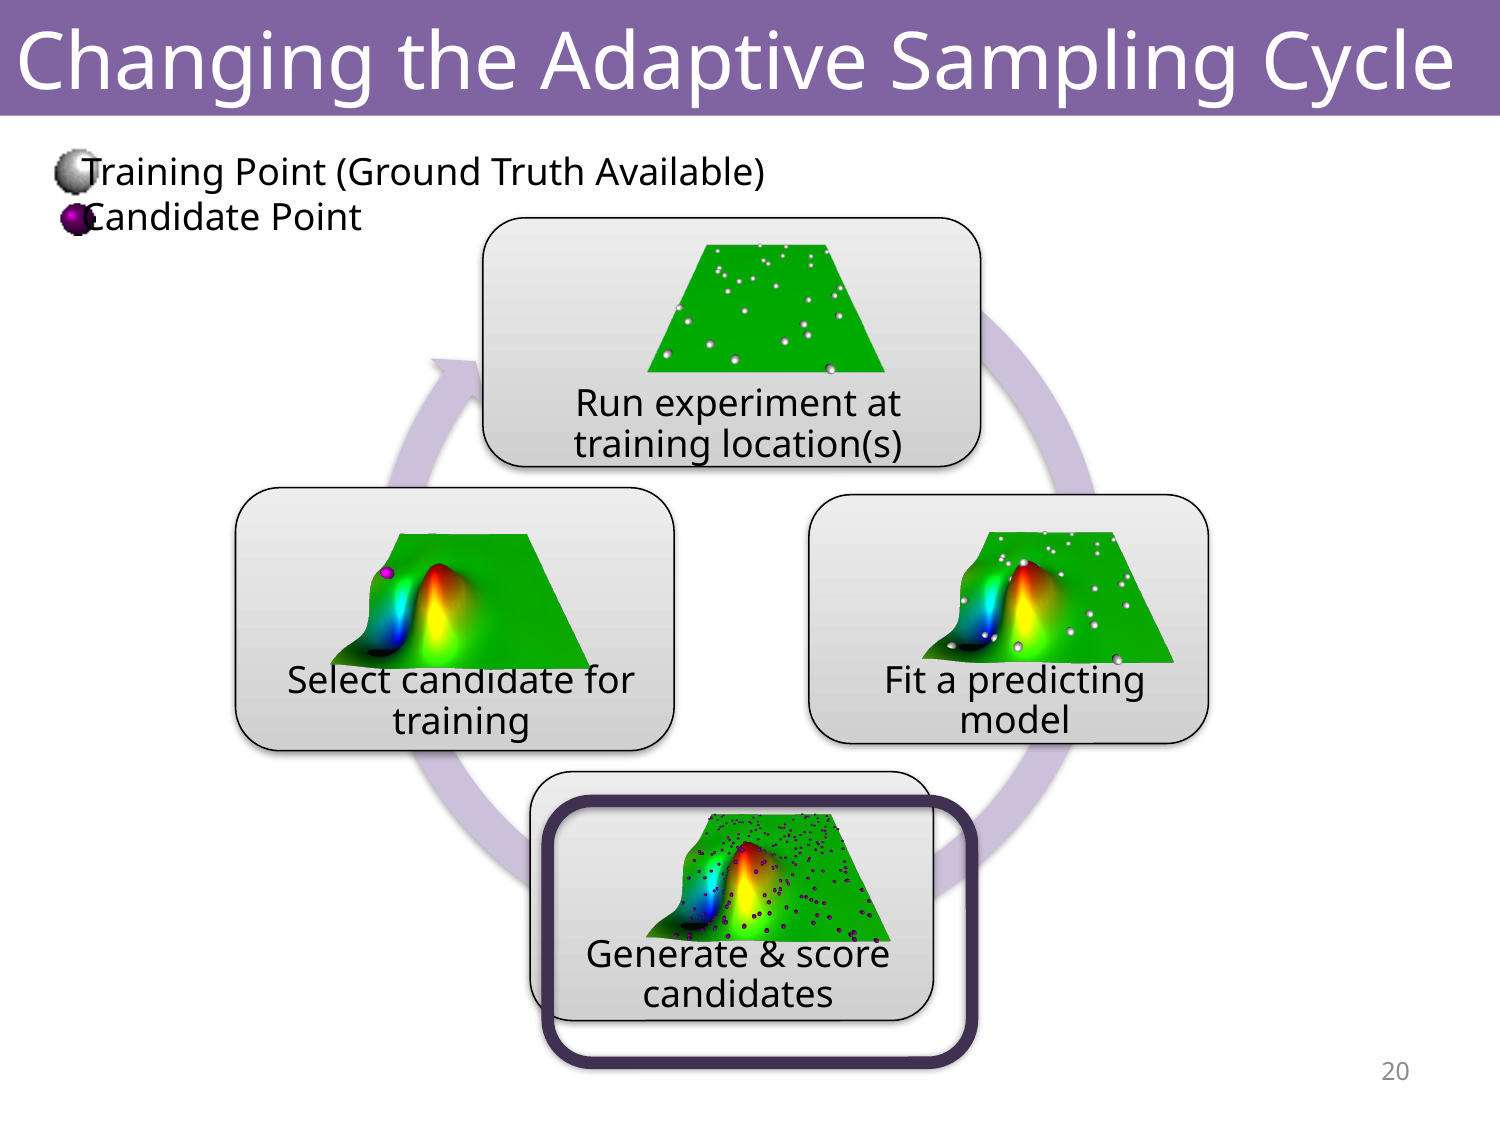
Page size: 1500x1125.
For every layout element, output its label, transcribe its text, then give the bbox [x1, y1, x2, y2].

slide_number 20 [1074, 1042, 1425, 1103]
picture [53, 145, 102, 237]
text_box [186, 217, 1314, 1064]
text_box Training Point (Ground Truth Available) Candidate Point [66, 140, 781, 246]
title Changing the Adaptive Sampling Cycle [0, 0, 1500, 116]
